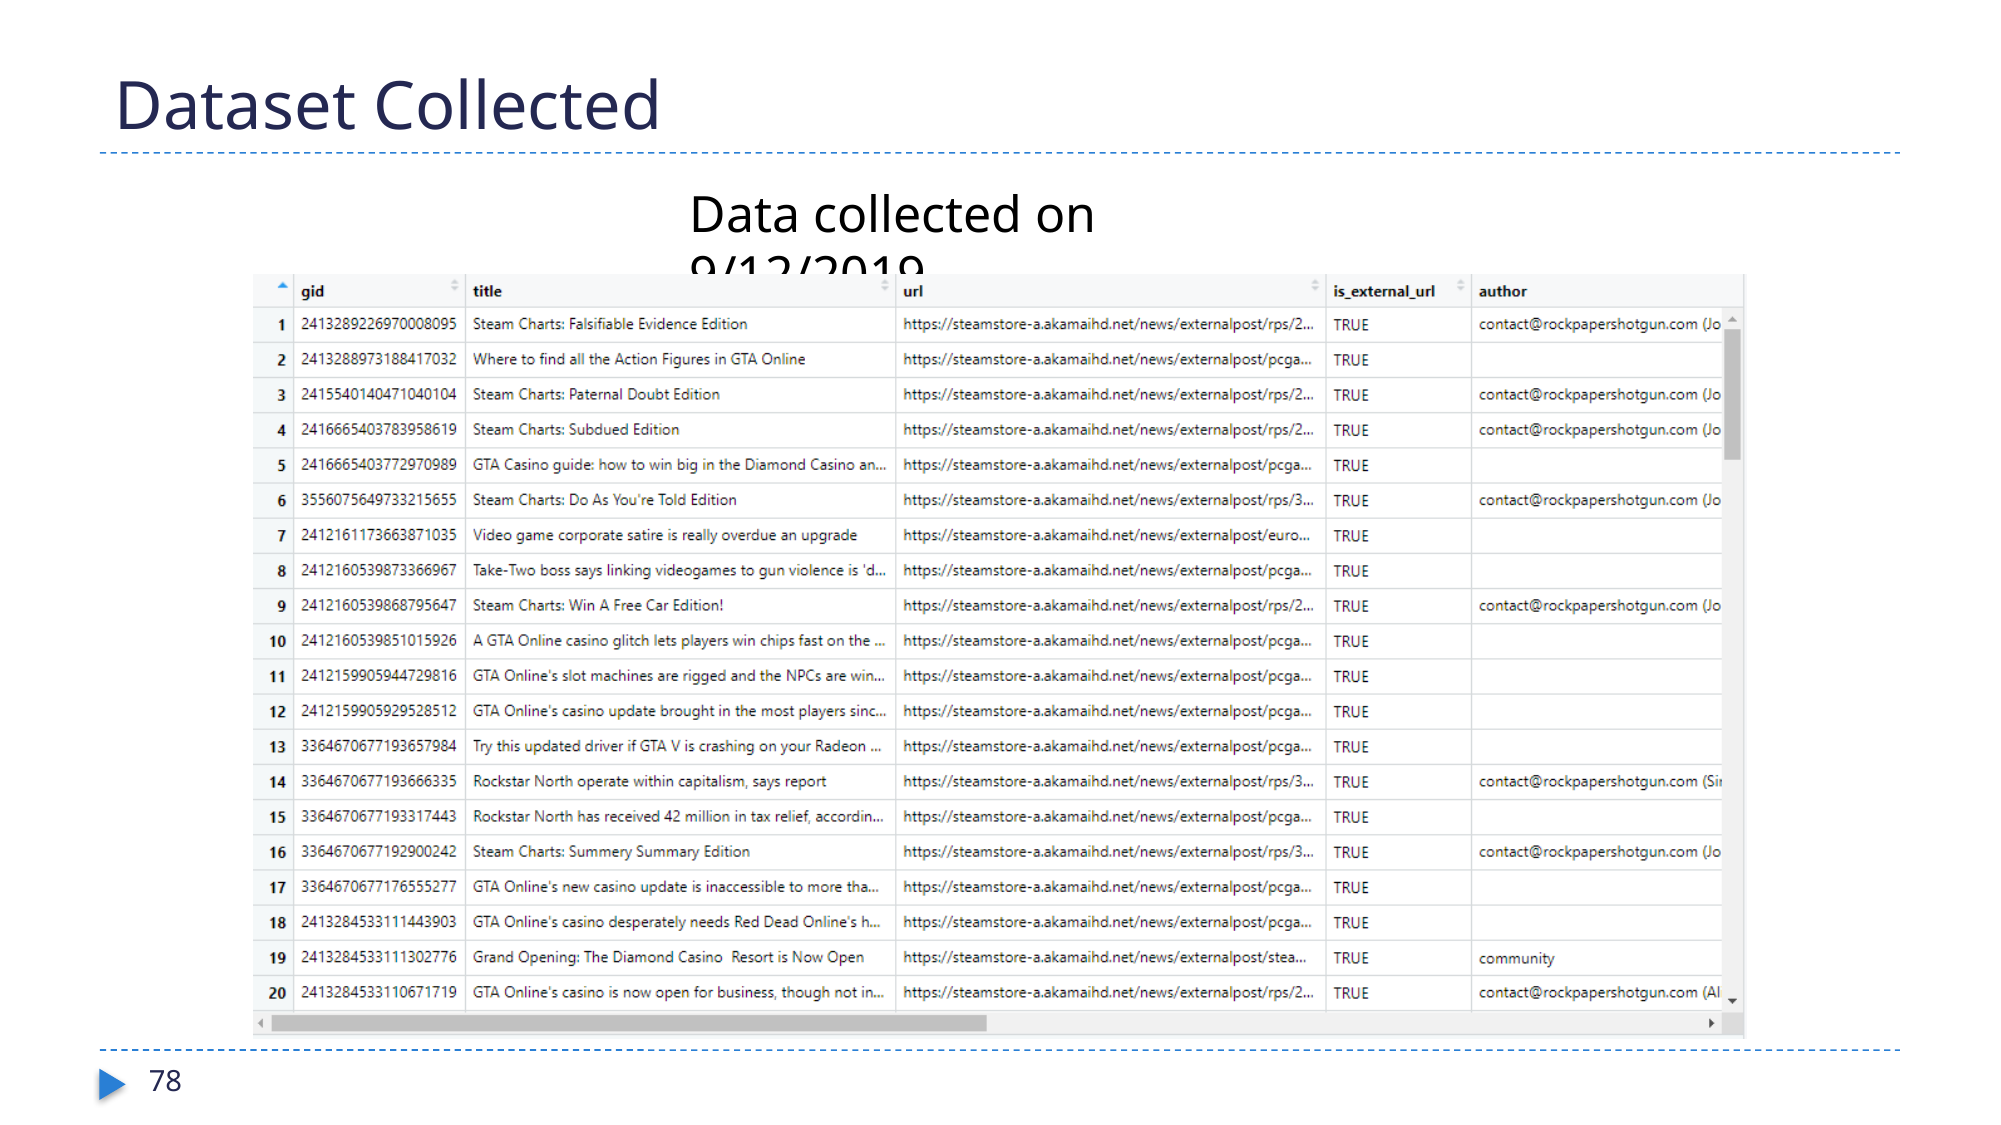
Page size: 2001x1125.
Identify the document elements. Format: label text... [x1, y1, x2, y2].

title Dataset Collected [99, 24, 1900, 151]
slide_number 78 [133, 1055, 568, 1103]
picture [253, 274, 1747, 1039]
text_box Data collected on 9/12/2019 [675, 174, 1325, 274]
